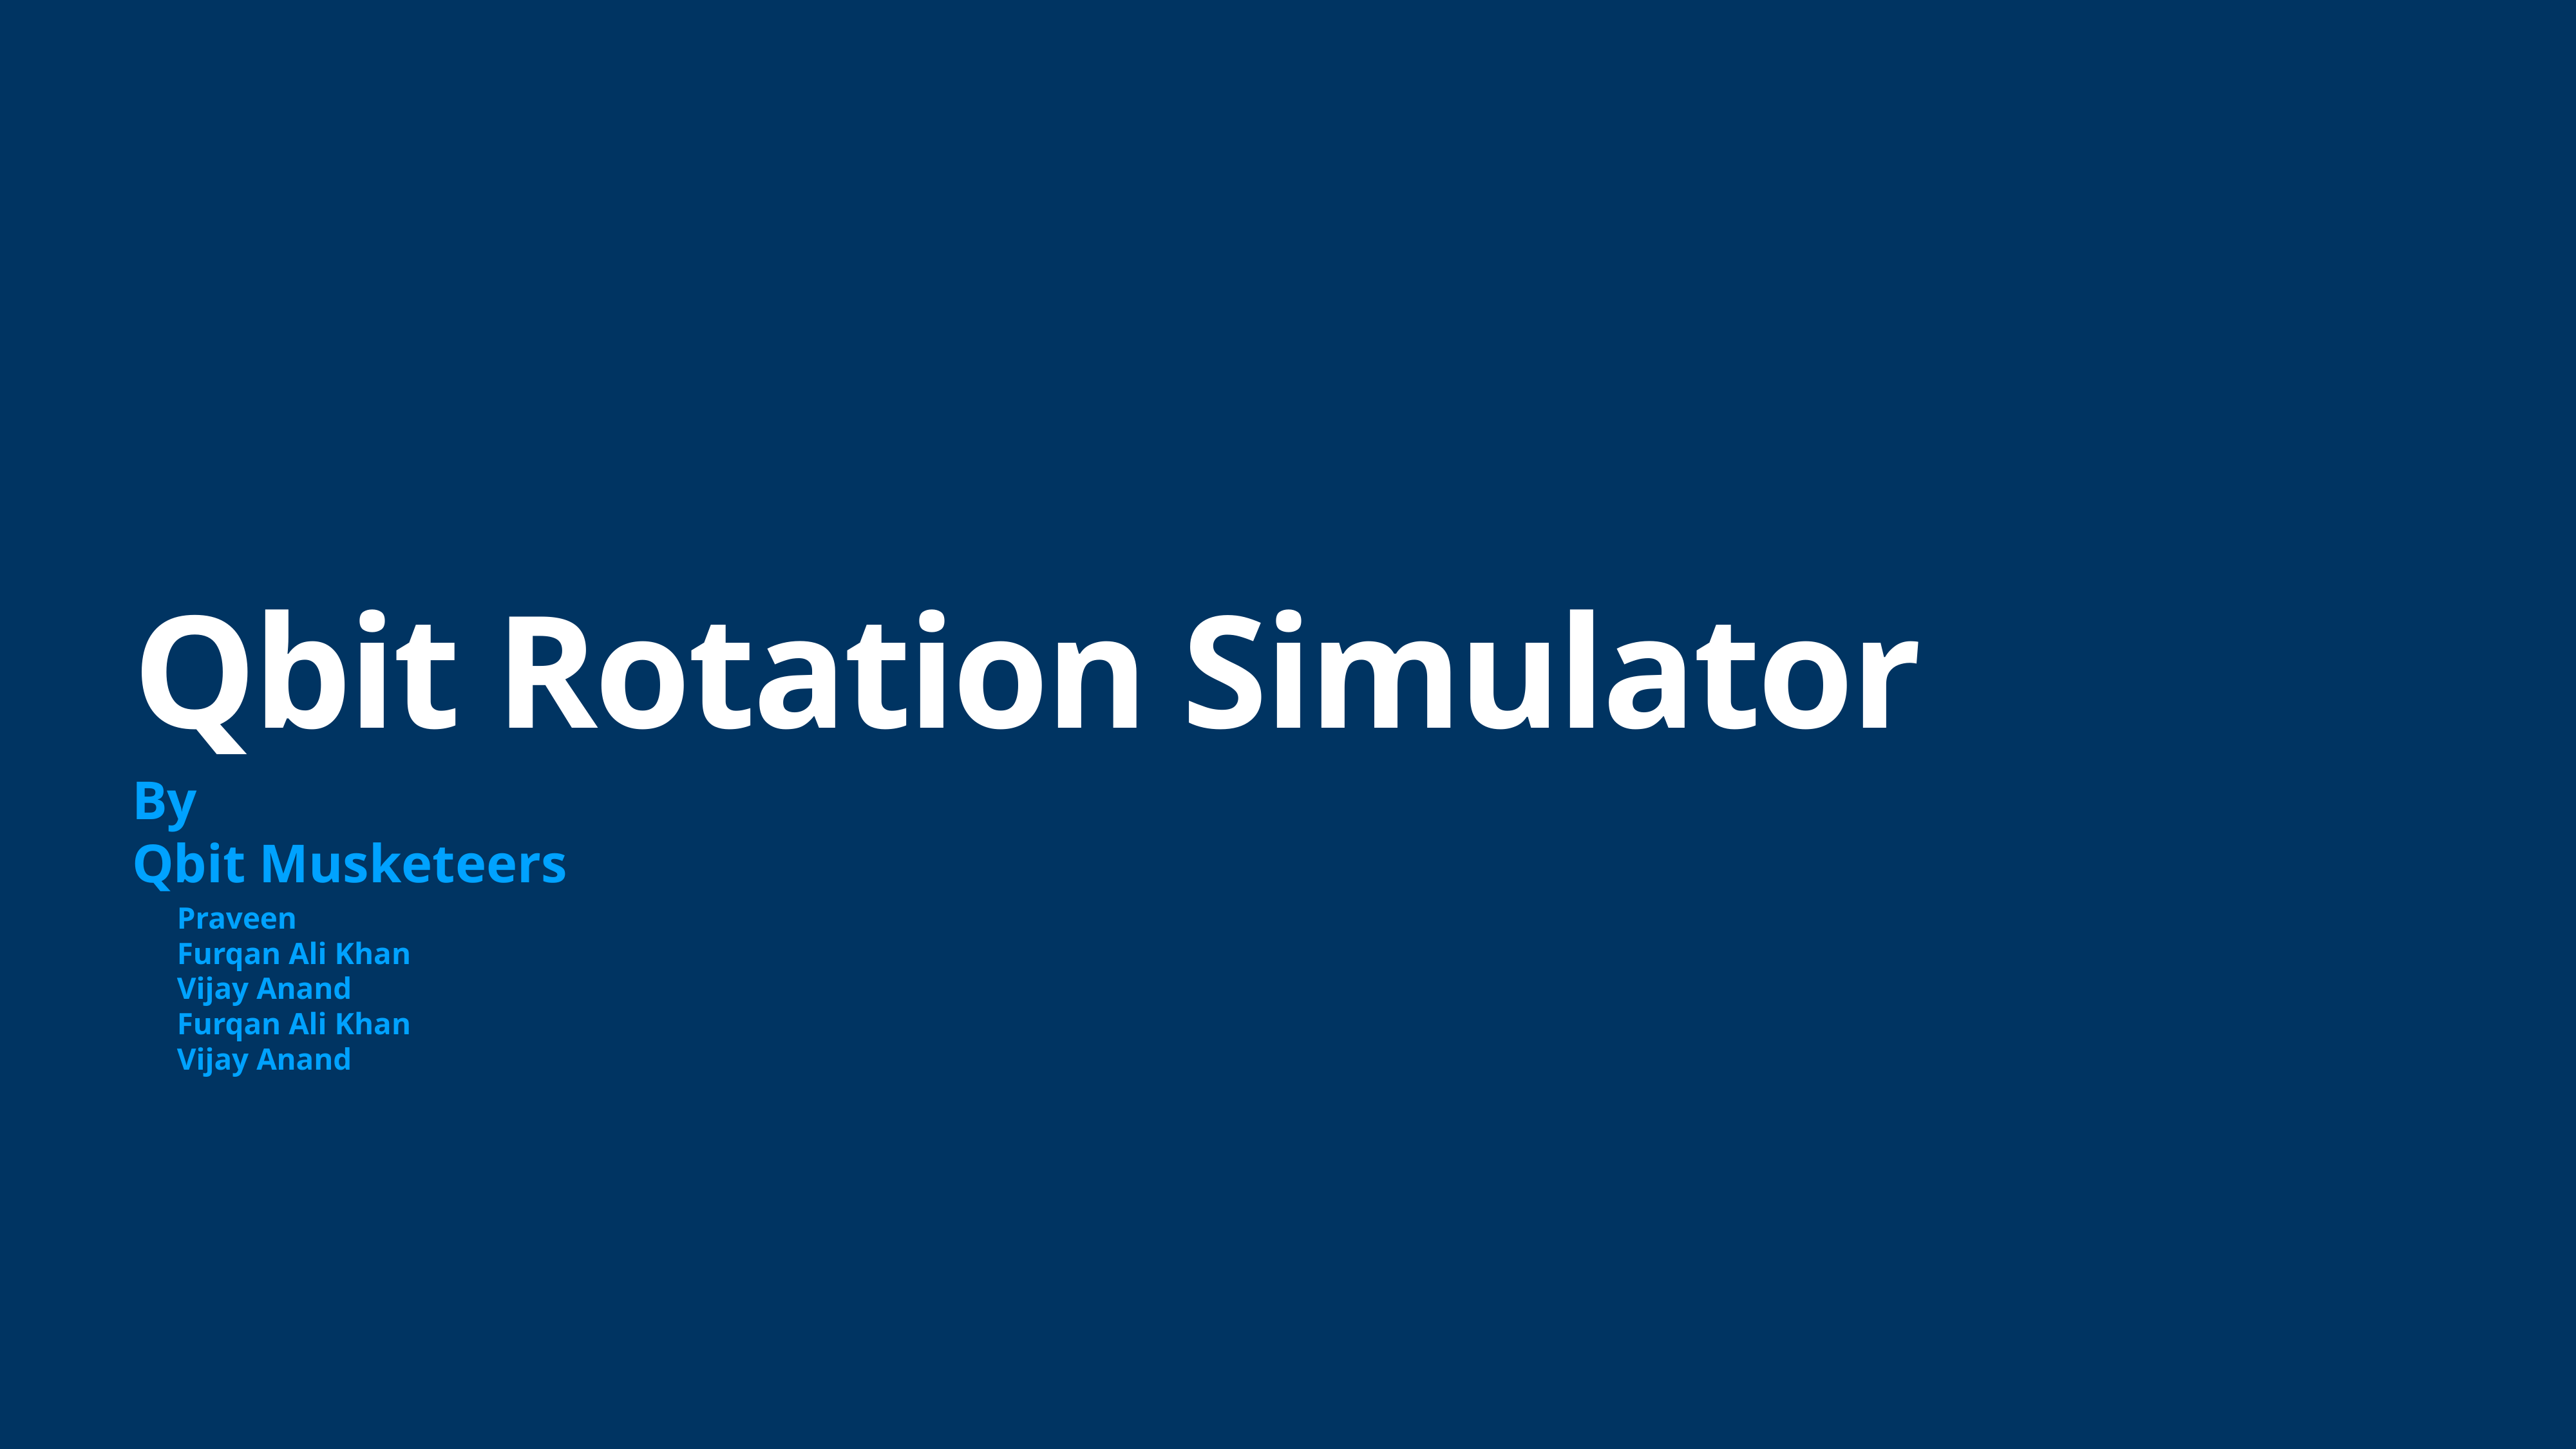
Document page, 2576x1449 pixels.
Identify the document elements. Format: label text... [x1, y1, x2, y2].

title Qbit Rotation Simulator [127, 271, 2449, 764]
list Praveen Furqan Ali Khan Vijay Anand Furqan Ali Khan Vijay Anand [152, 894, 2474, 1040]
subtitle By Qbit Musketeers [126, 761, 2448, 963]
